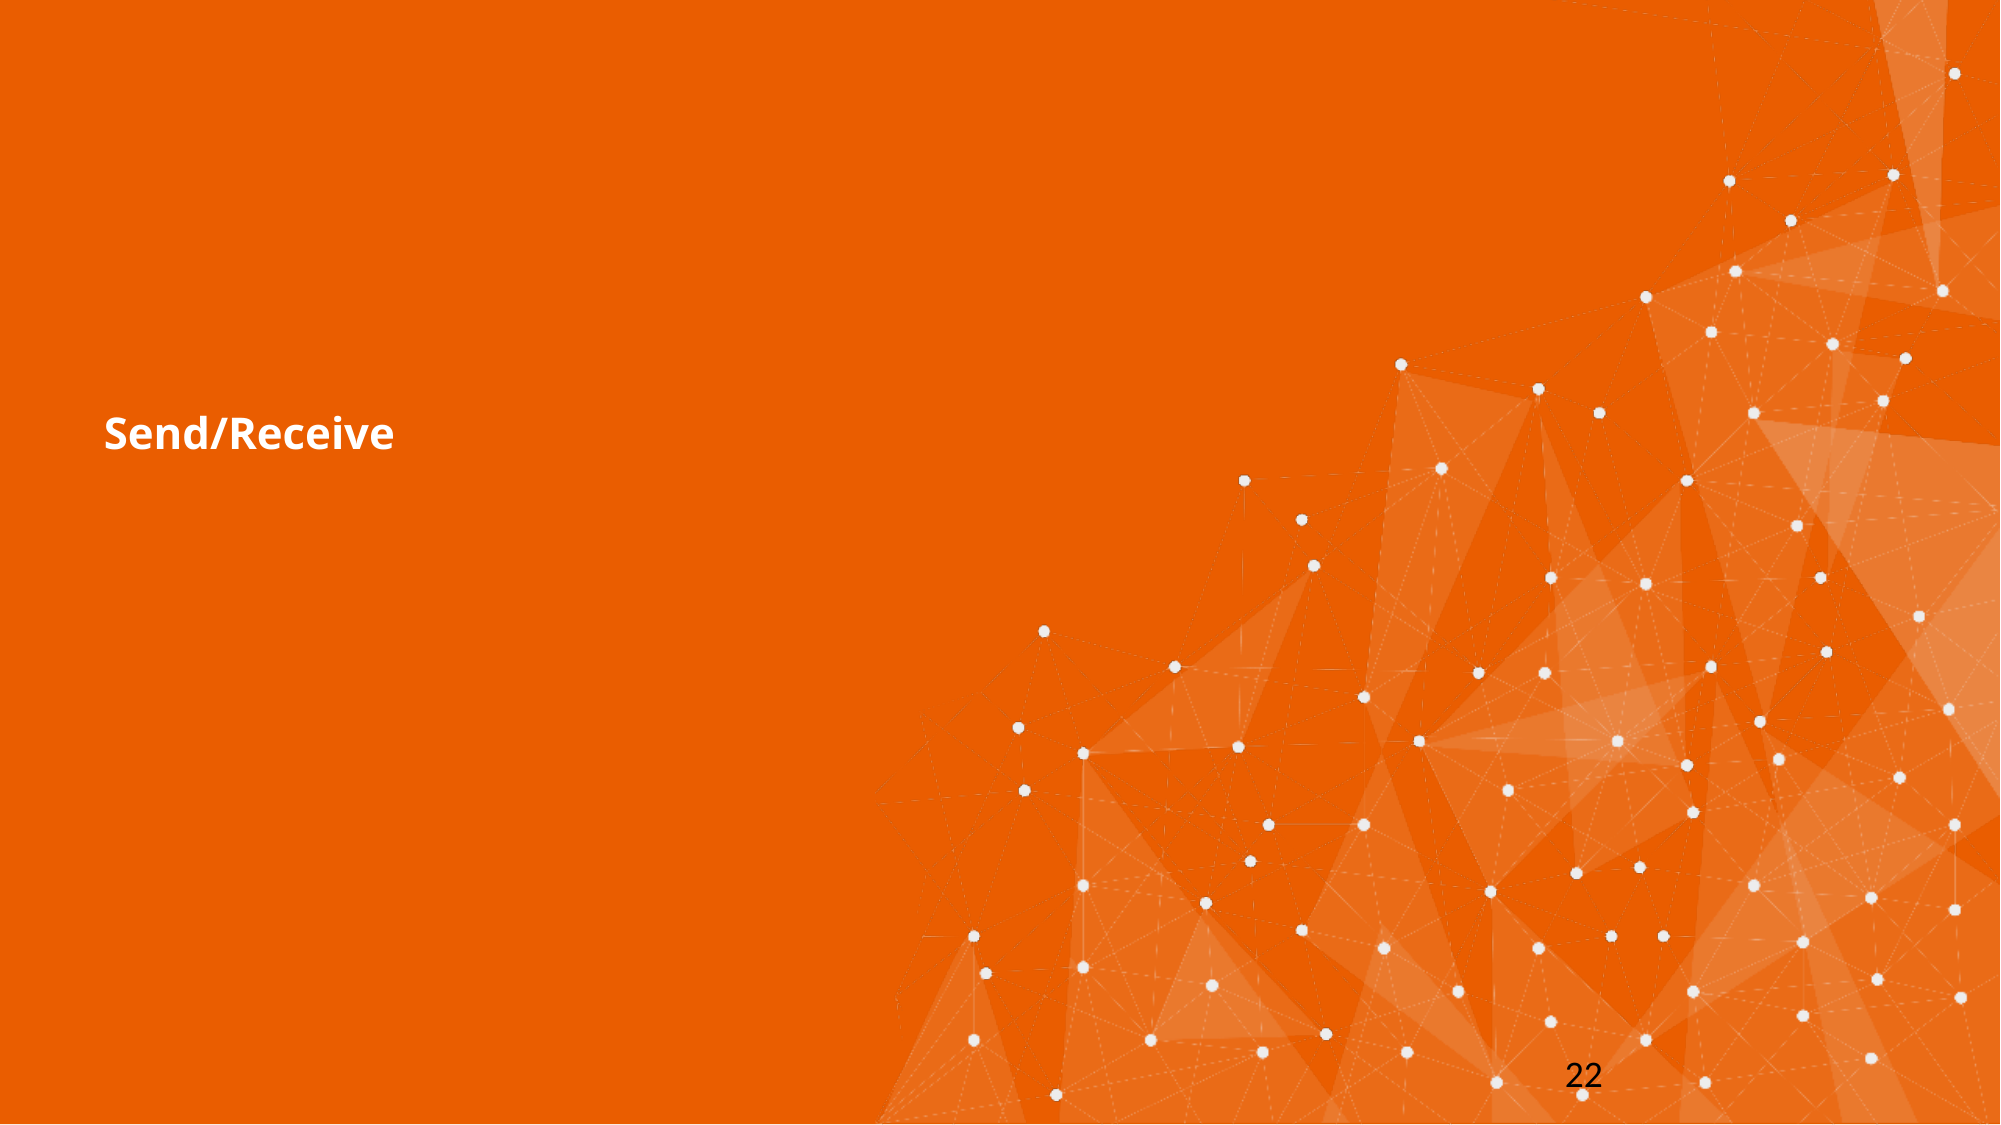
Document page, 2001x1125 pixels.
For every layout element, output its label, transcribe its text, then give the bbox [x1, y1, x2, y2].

title Send/Receive [88, 397, 1814, 473]
picture [875, 0, 2000, 1125]
slide_number 22 [1550, 1042, 2000, 1103]
